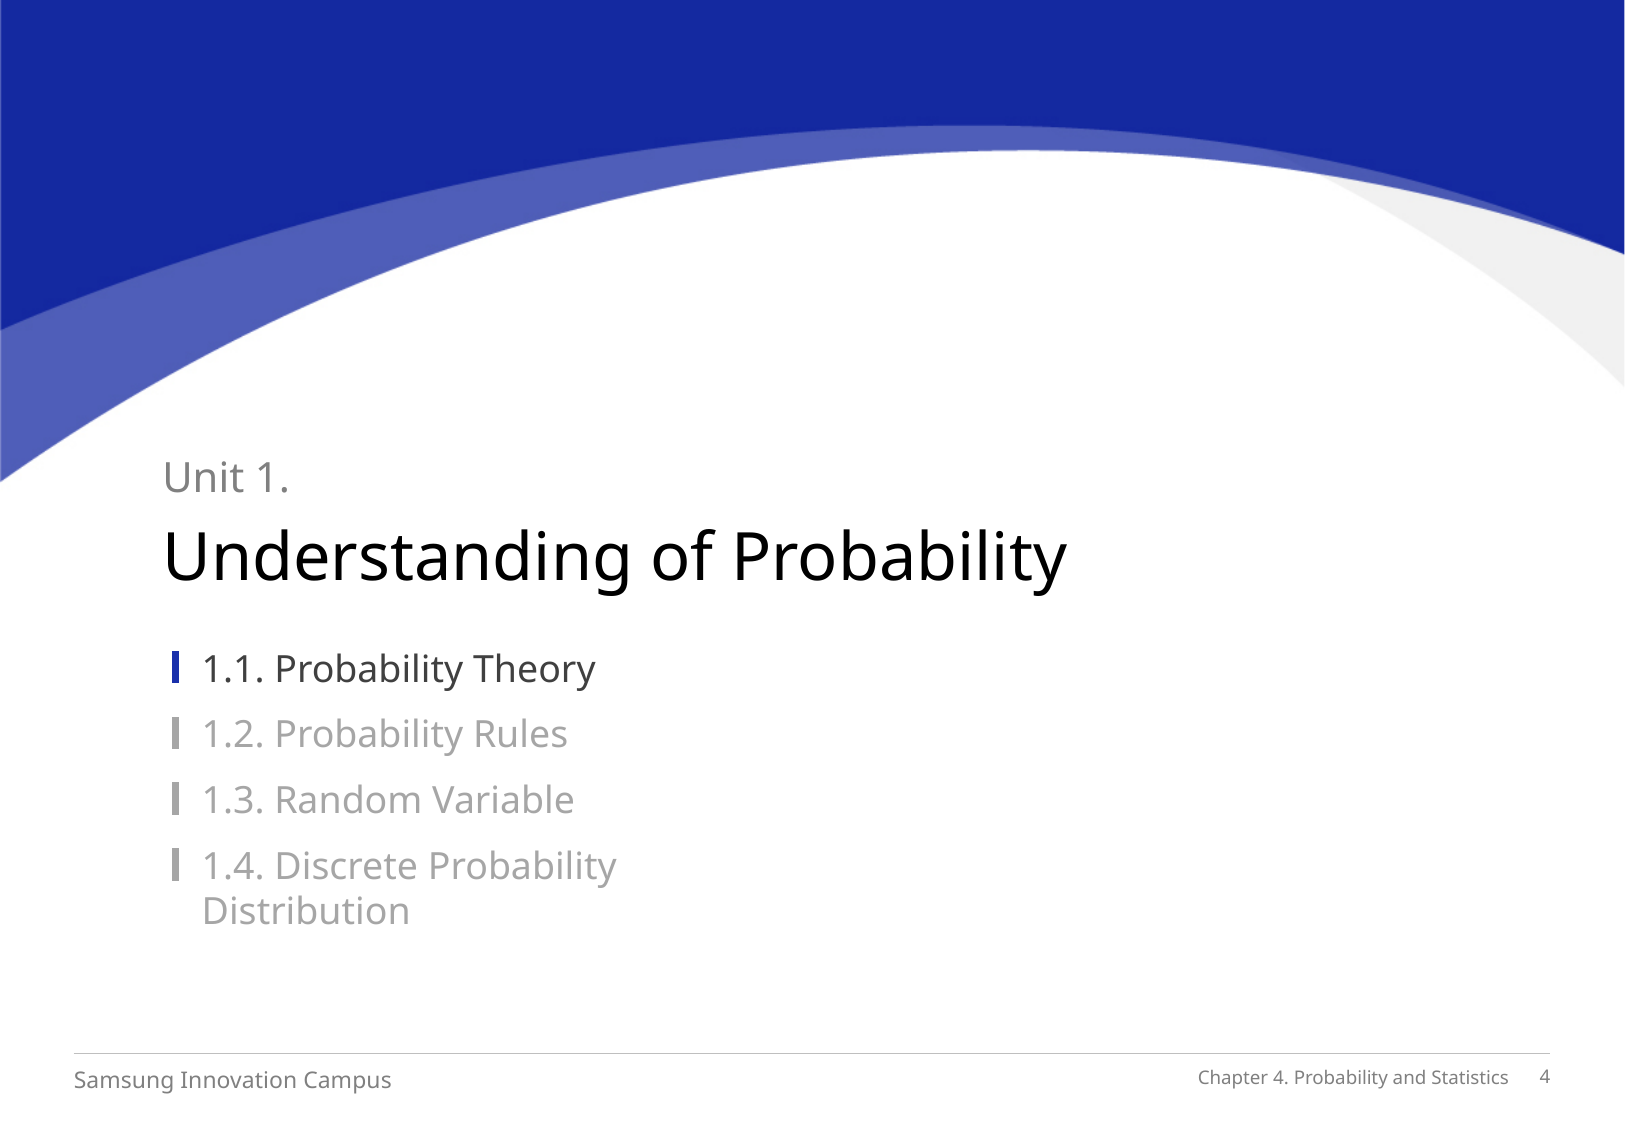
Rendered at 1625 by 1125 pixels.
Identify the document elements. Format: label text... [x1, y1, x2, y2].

text_box Unit 1. [161, 450, 1062, 502]
picture [0, 0, 1625, 1125]
text_box Understanding of Probability [161, 513, 1625, 595]
text_box 1.1. Probability Theory 1.2. Probability Rules 1.3. Random Variable 1.4. Discrete Probability Distribution [172, 643, 813, 933]
